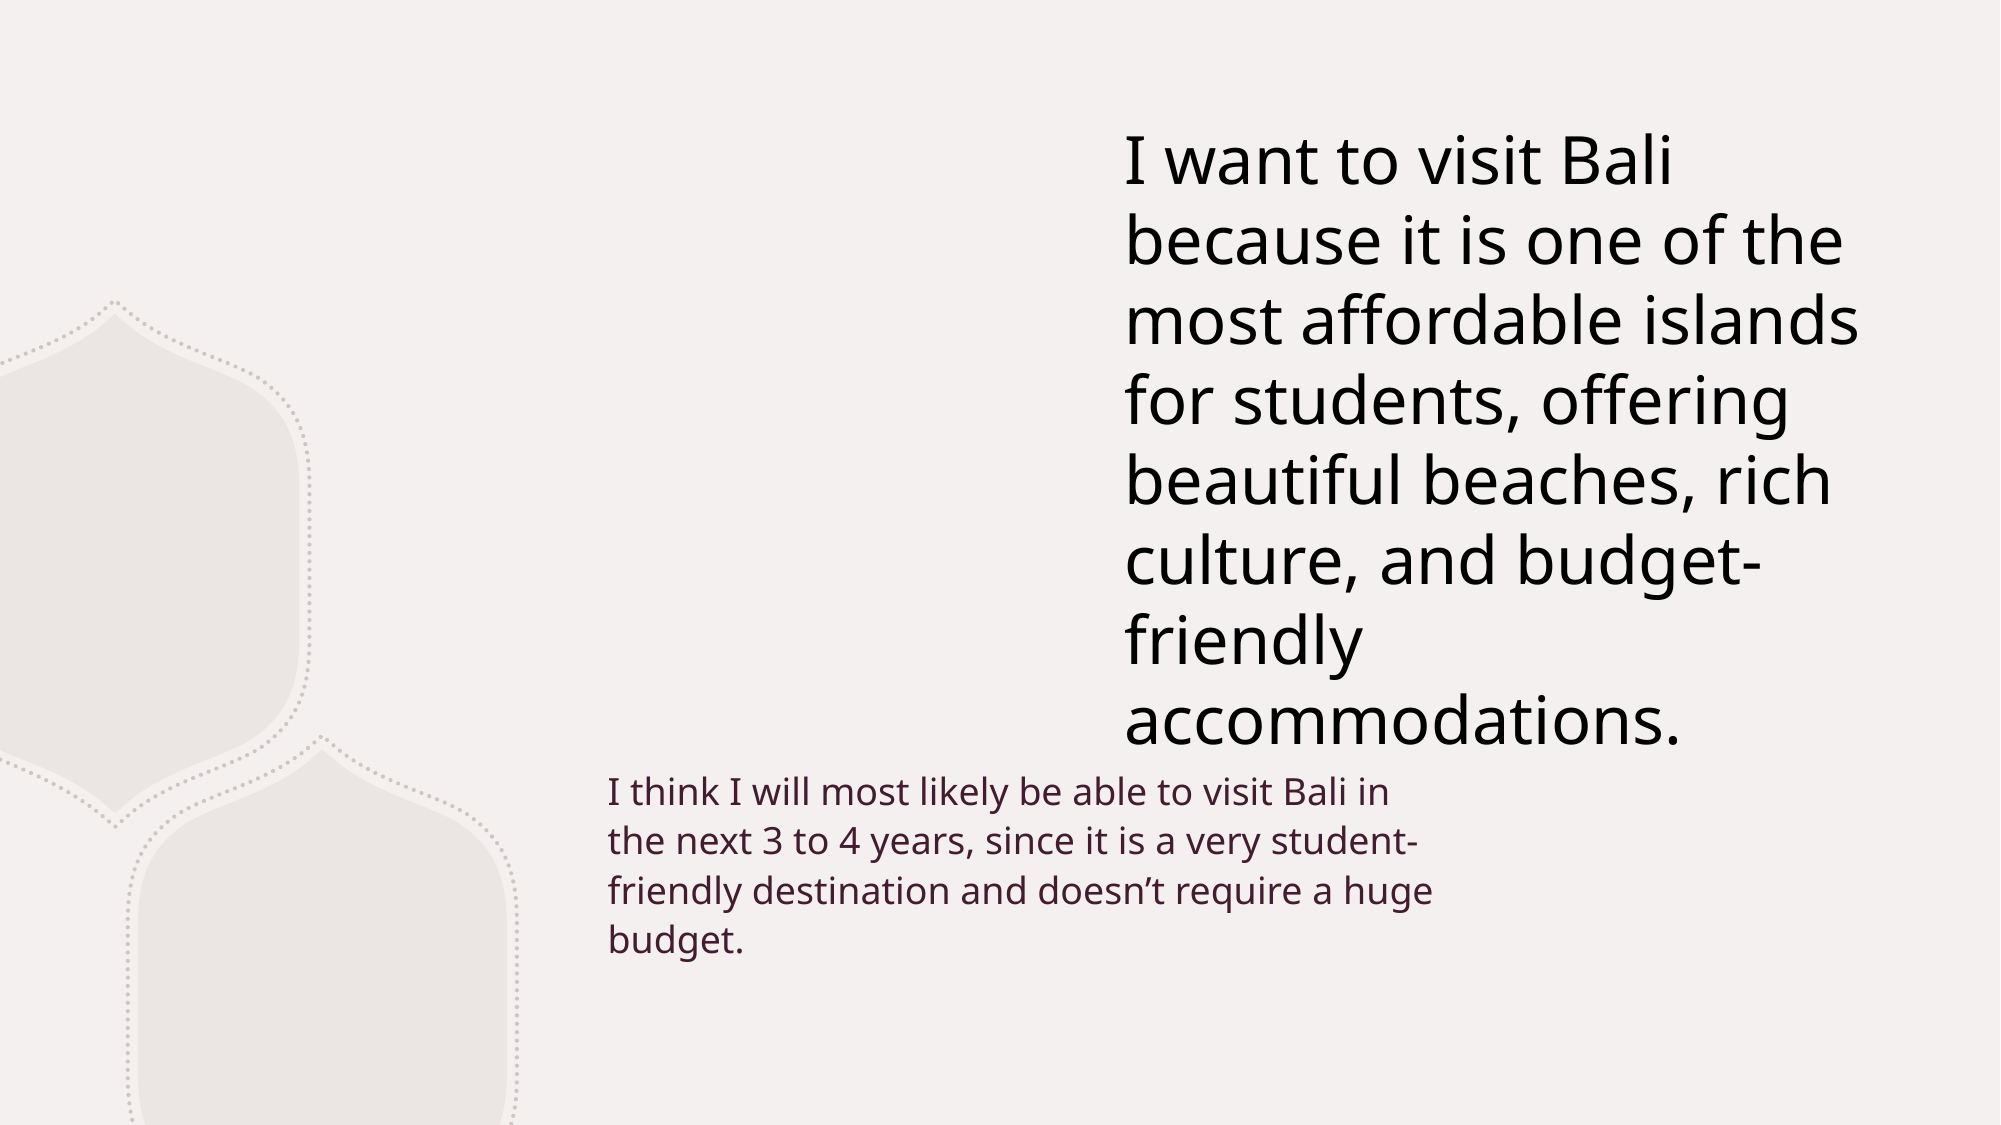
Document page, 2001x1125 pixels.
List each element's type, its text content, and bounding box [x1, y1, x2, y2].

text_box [0, 300, 518, 1125]
text_box [0, 0, 2000, 1125]
text_box I want to visit Bali because it is one of the most affordable islands for students, offering beautiful beaches, rich culture, and budget-friendly accommodations. [1109, 110, 1519, 765]
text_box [1519, 0, 2000, 826]
text_box I think I will most likely be able to visit Bali in the next 3 to 4 years, since it is a very student-friendly destination and doesn’t require a huge budget. [592, 480, 1456, 969]
